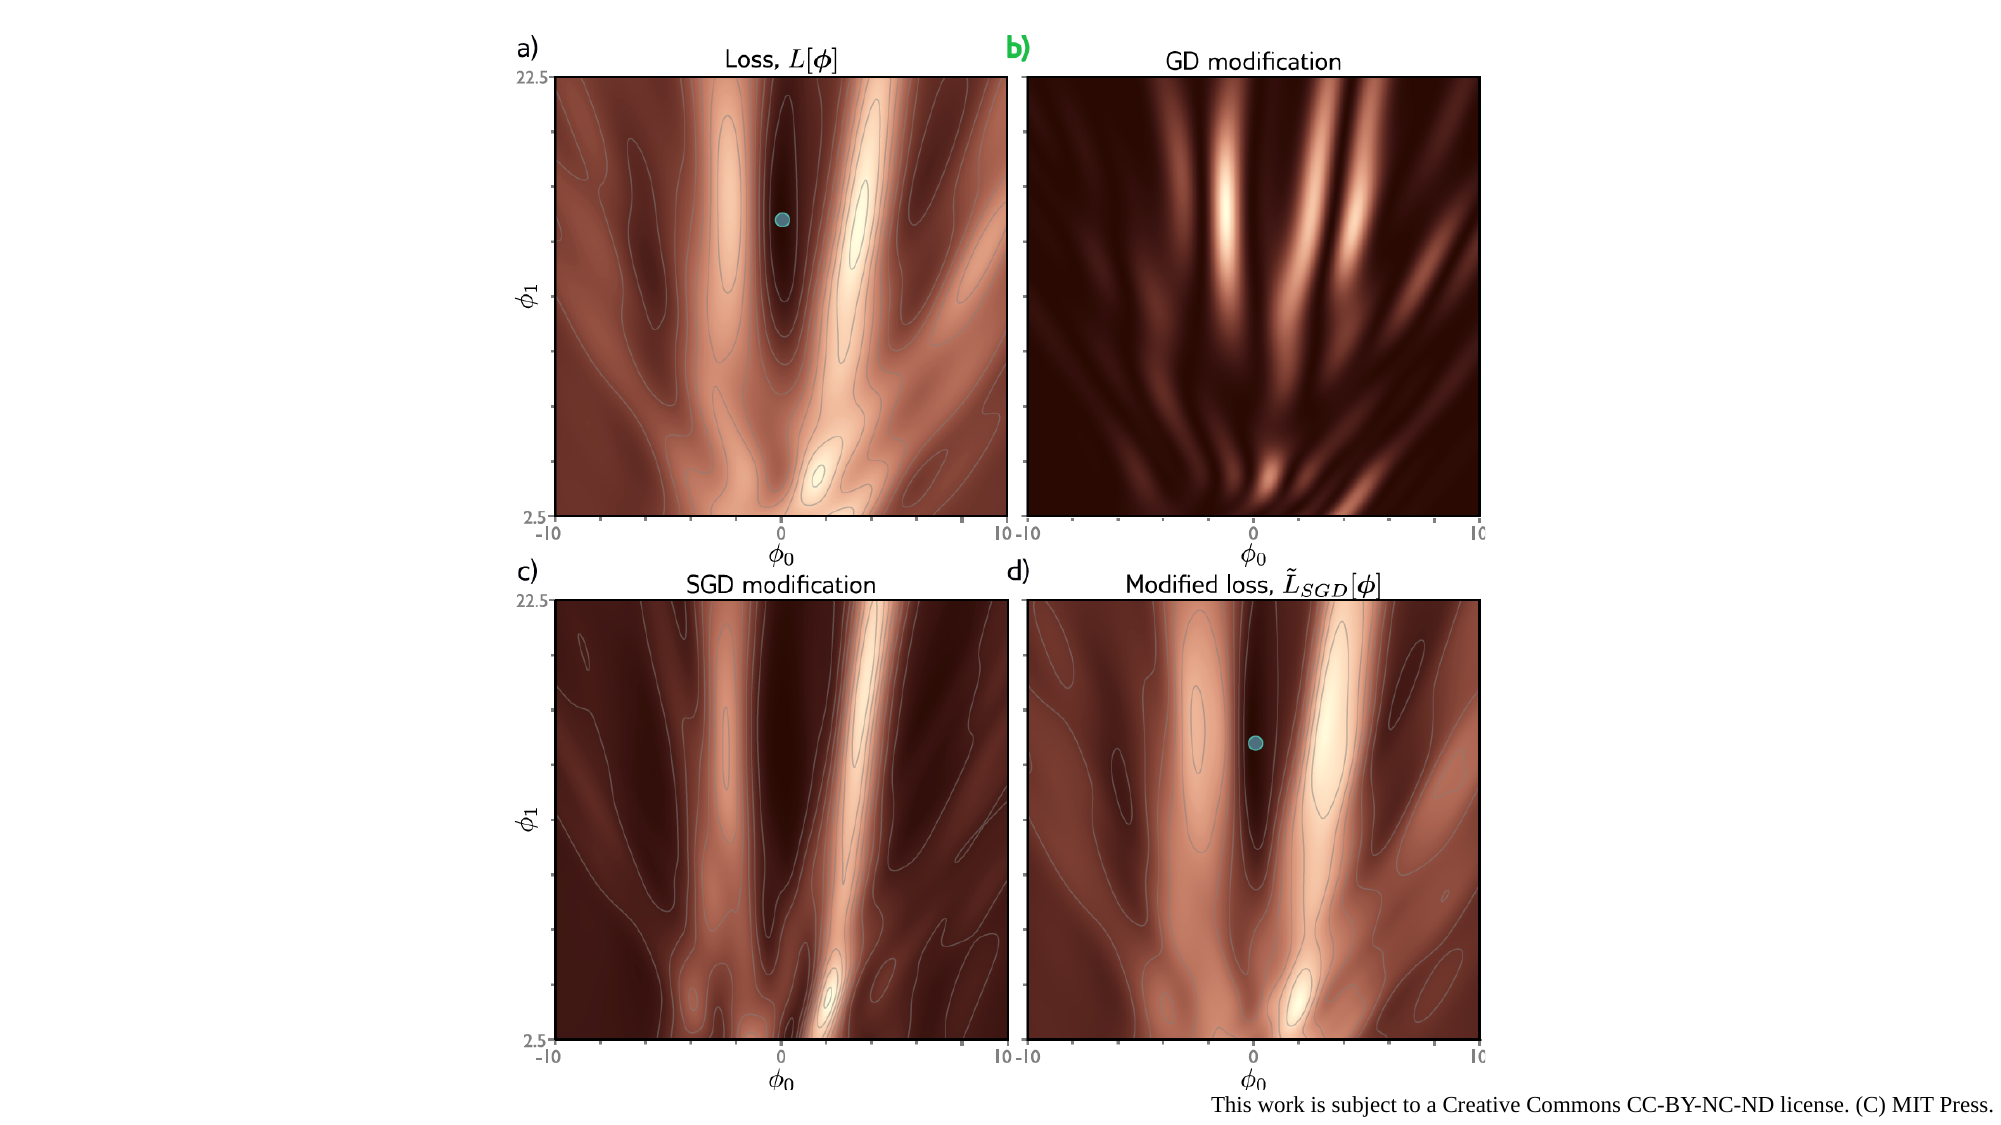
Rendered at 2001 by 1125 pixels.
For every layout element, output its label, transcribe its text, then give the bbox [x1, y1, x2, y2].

text_box This work is subject to a Creative Commons CC-BY-NC-ND license. (C) MIT Press. [1196, 1082, 2000, 1125]
picture [514, 35, 1486, 1090]
